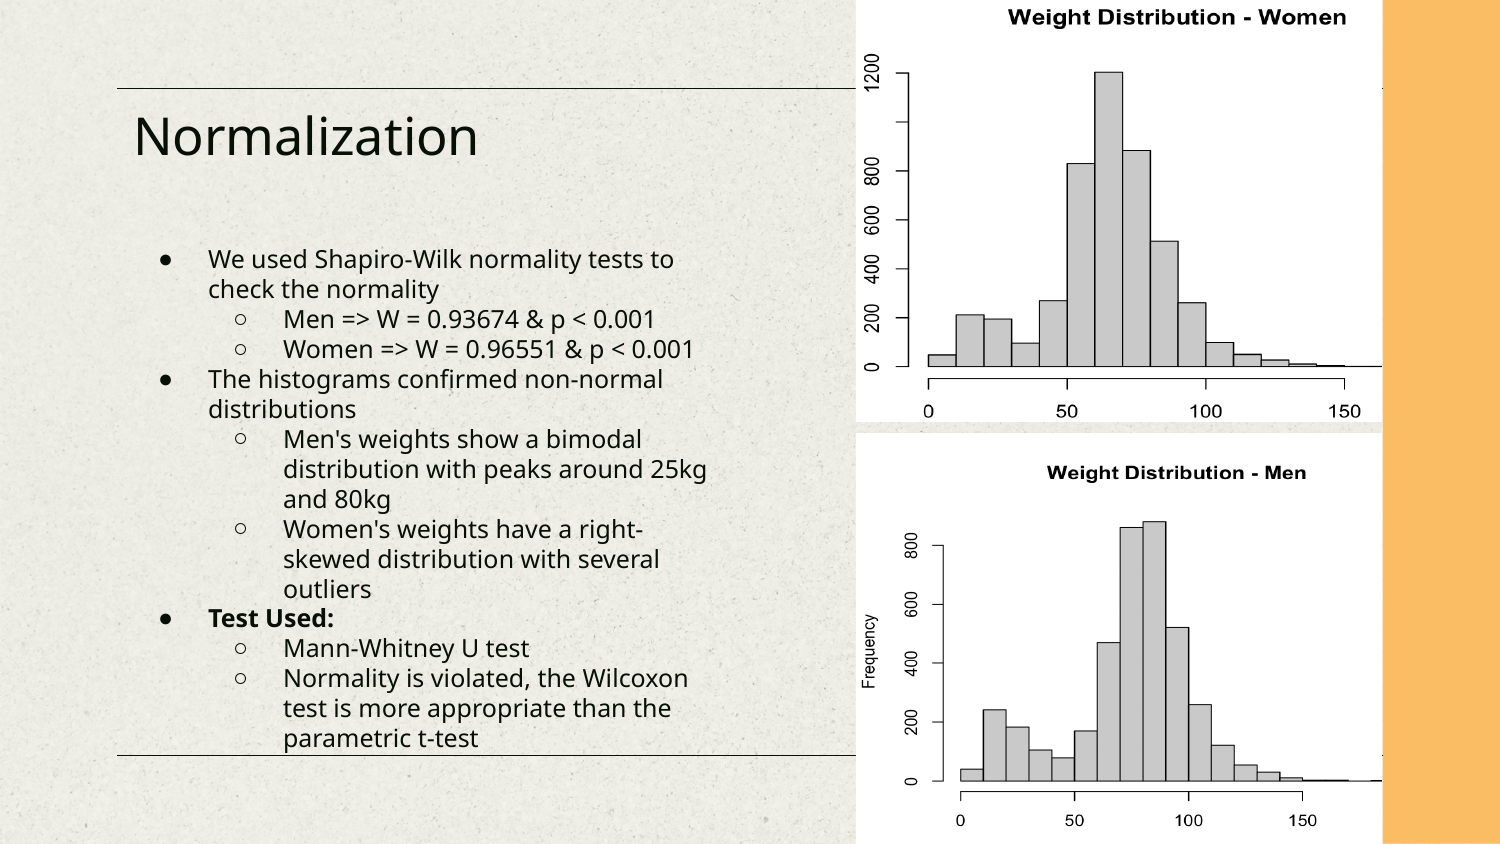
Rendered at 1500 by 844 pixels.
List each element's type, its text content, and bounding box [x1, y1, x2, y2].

picture [855, 433, 1383, 844]
picture [855, 0, 1383, 423]
title Normalization [117, 87, 855, 183]
list We used Shapiro-Wilk normality tests to check the normality Men => W = 0.93674 & p < 0.001 Women => W = 0.96551 & p < 0.001 The histograms confirmed non-normal distributions Men's weights show a bimodal distribution with peaks around 25kg and 80kg Women's weights have a right-skewed distribution with several outliers Test Used: Mann-Whitney U test Normality is violated, the Wilcoxon test is more appropriate than the parametric t-test [117, 228, 748, 752]
